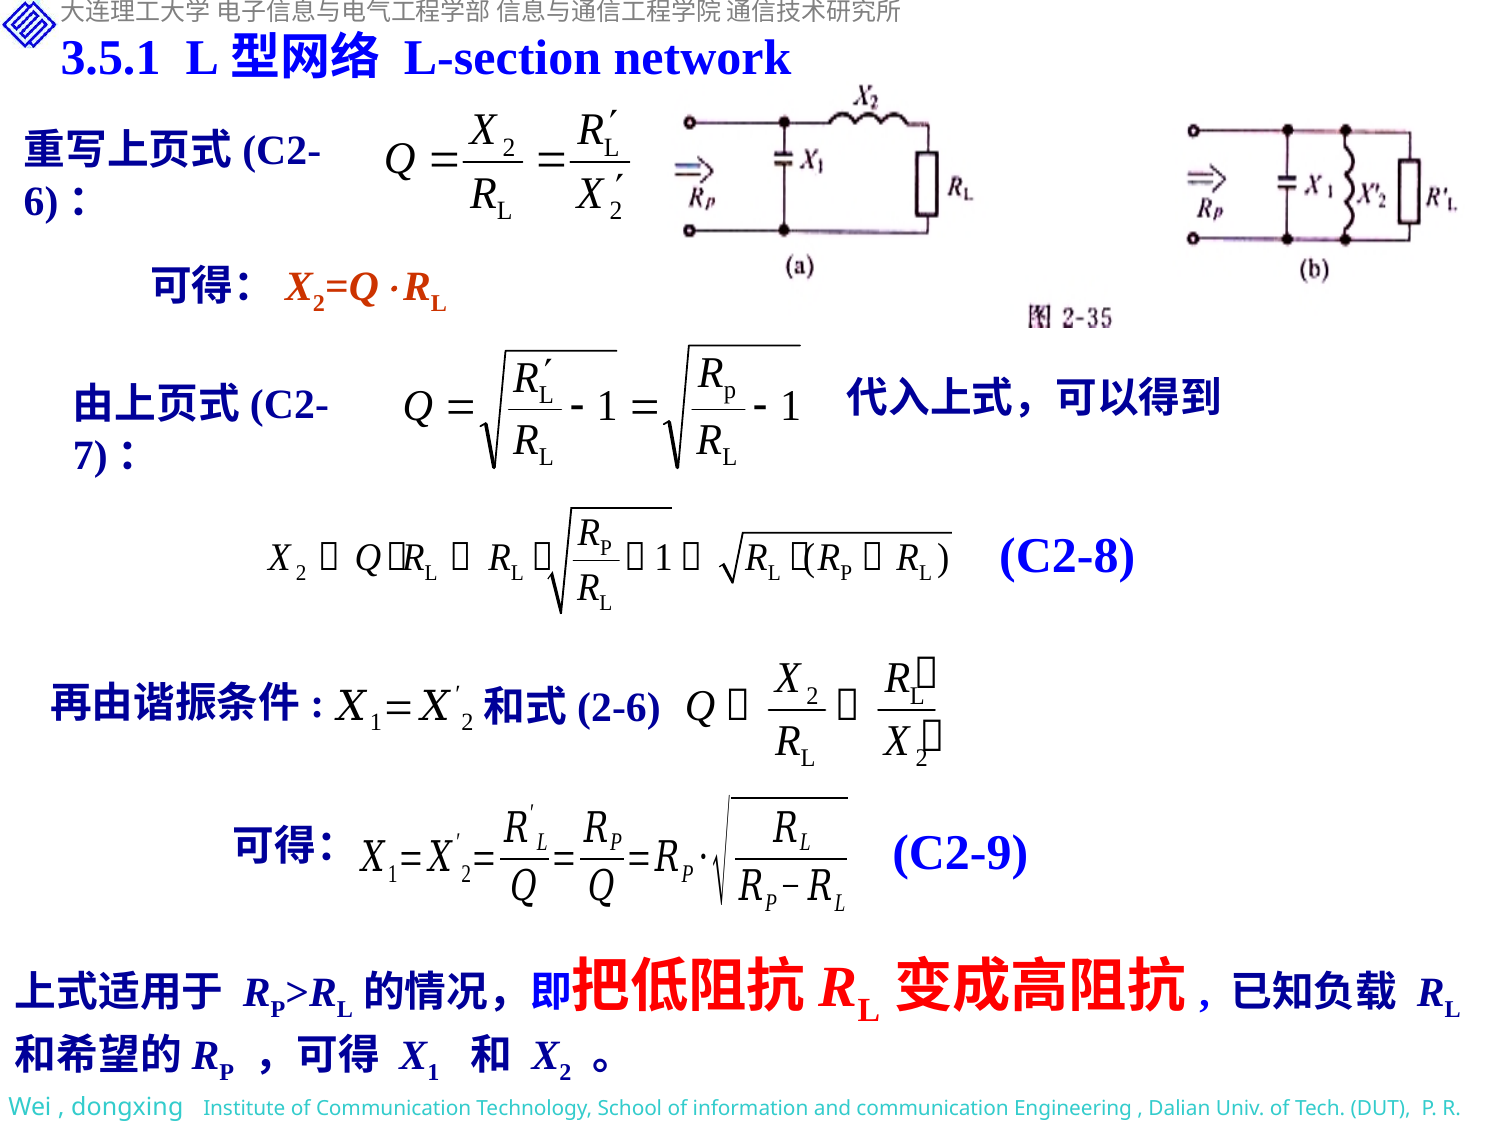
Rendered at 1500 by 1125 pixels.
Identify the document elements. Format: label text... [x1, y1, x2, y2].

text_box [258, 498, 959, 621]
text_box (C2-9) [877, 811, 1092, 883]
text_box (C2-8) [984, 515, 1187, 587]
picture [0, 0, 59, 49]
text_box 可得：X2=QRL [135, 251, 514, 324]
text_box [679, 647, 944, 774]
text_box 代入上式，可以得到 [831, 363, 1325, 429]
text_box 可得： [218, 811, 357, 877]
text_box 再由谐振条件: [35, 667, 367, 733]
title 3.5.1 L型网络 L-section network [45, 23, 1231, 86]
text_box 重写上页式(C2-6)： [8, 115, 367, 231]
text_box 由上页式(C2-7)： [58, 369, 390, 485]
picture [667, 81, 1466, 329]
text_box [397, 335, 809, 478]
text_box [378, 101, 639, 228]
text_box 和式(2-6) [468, 671, 674, 737]
